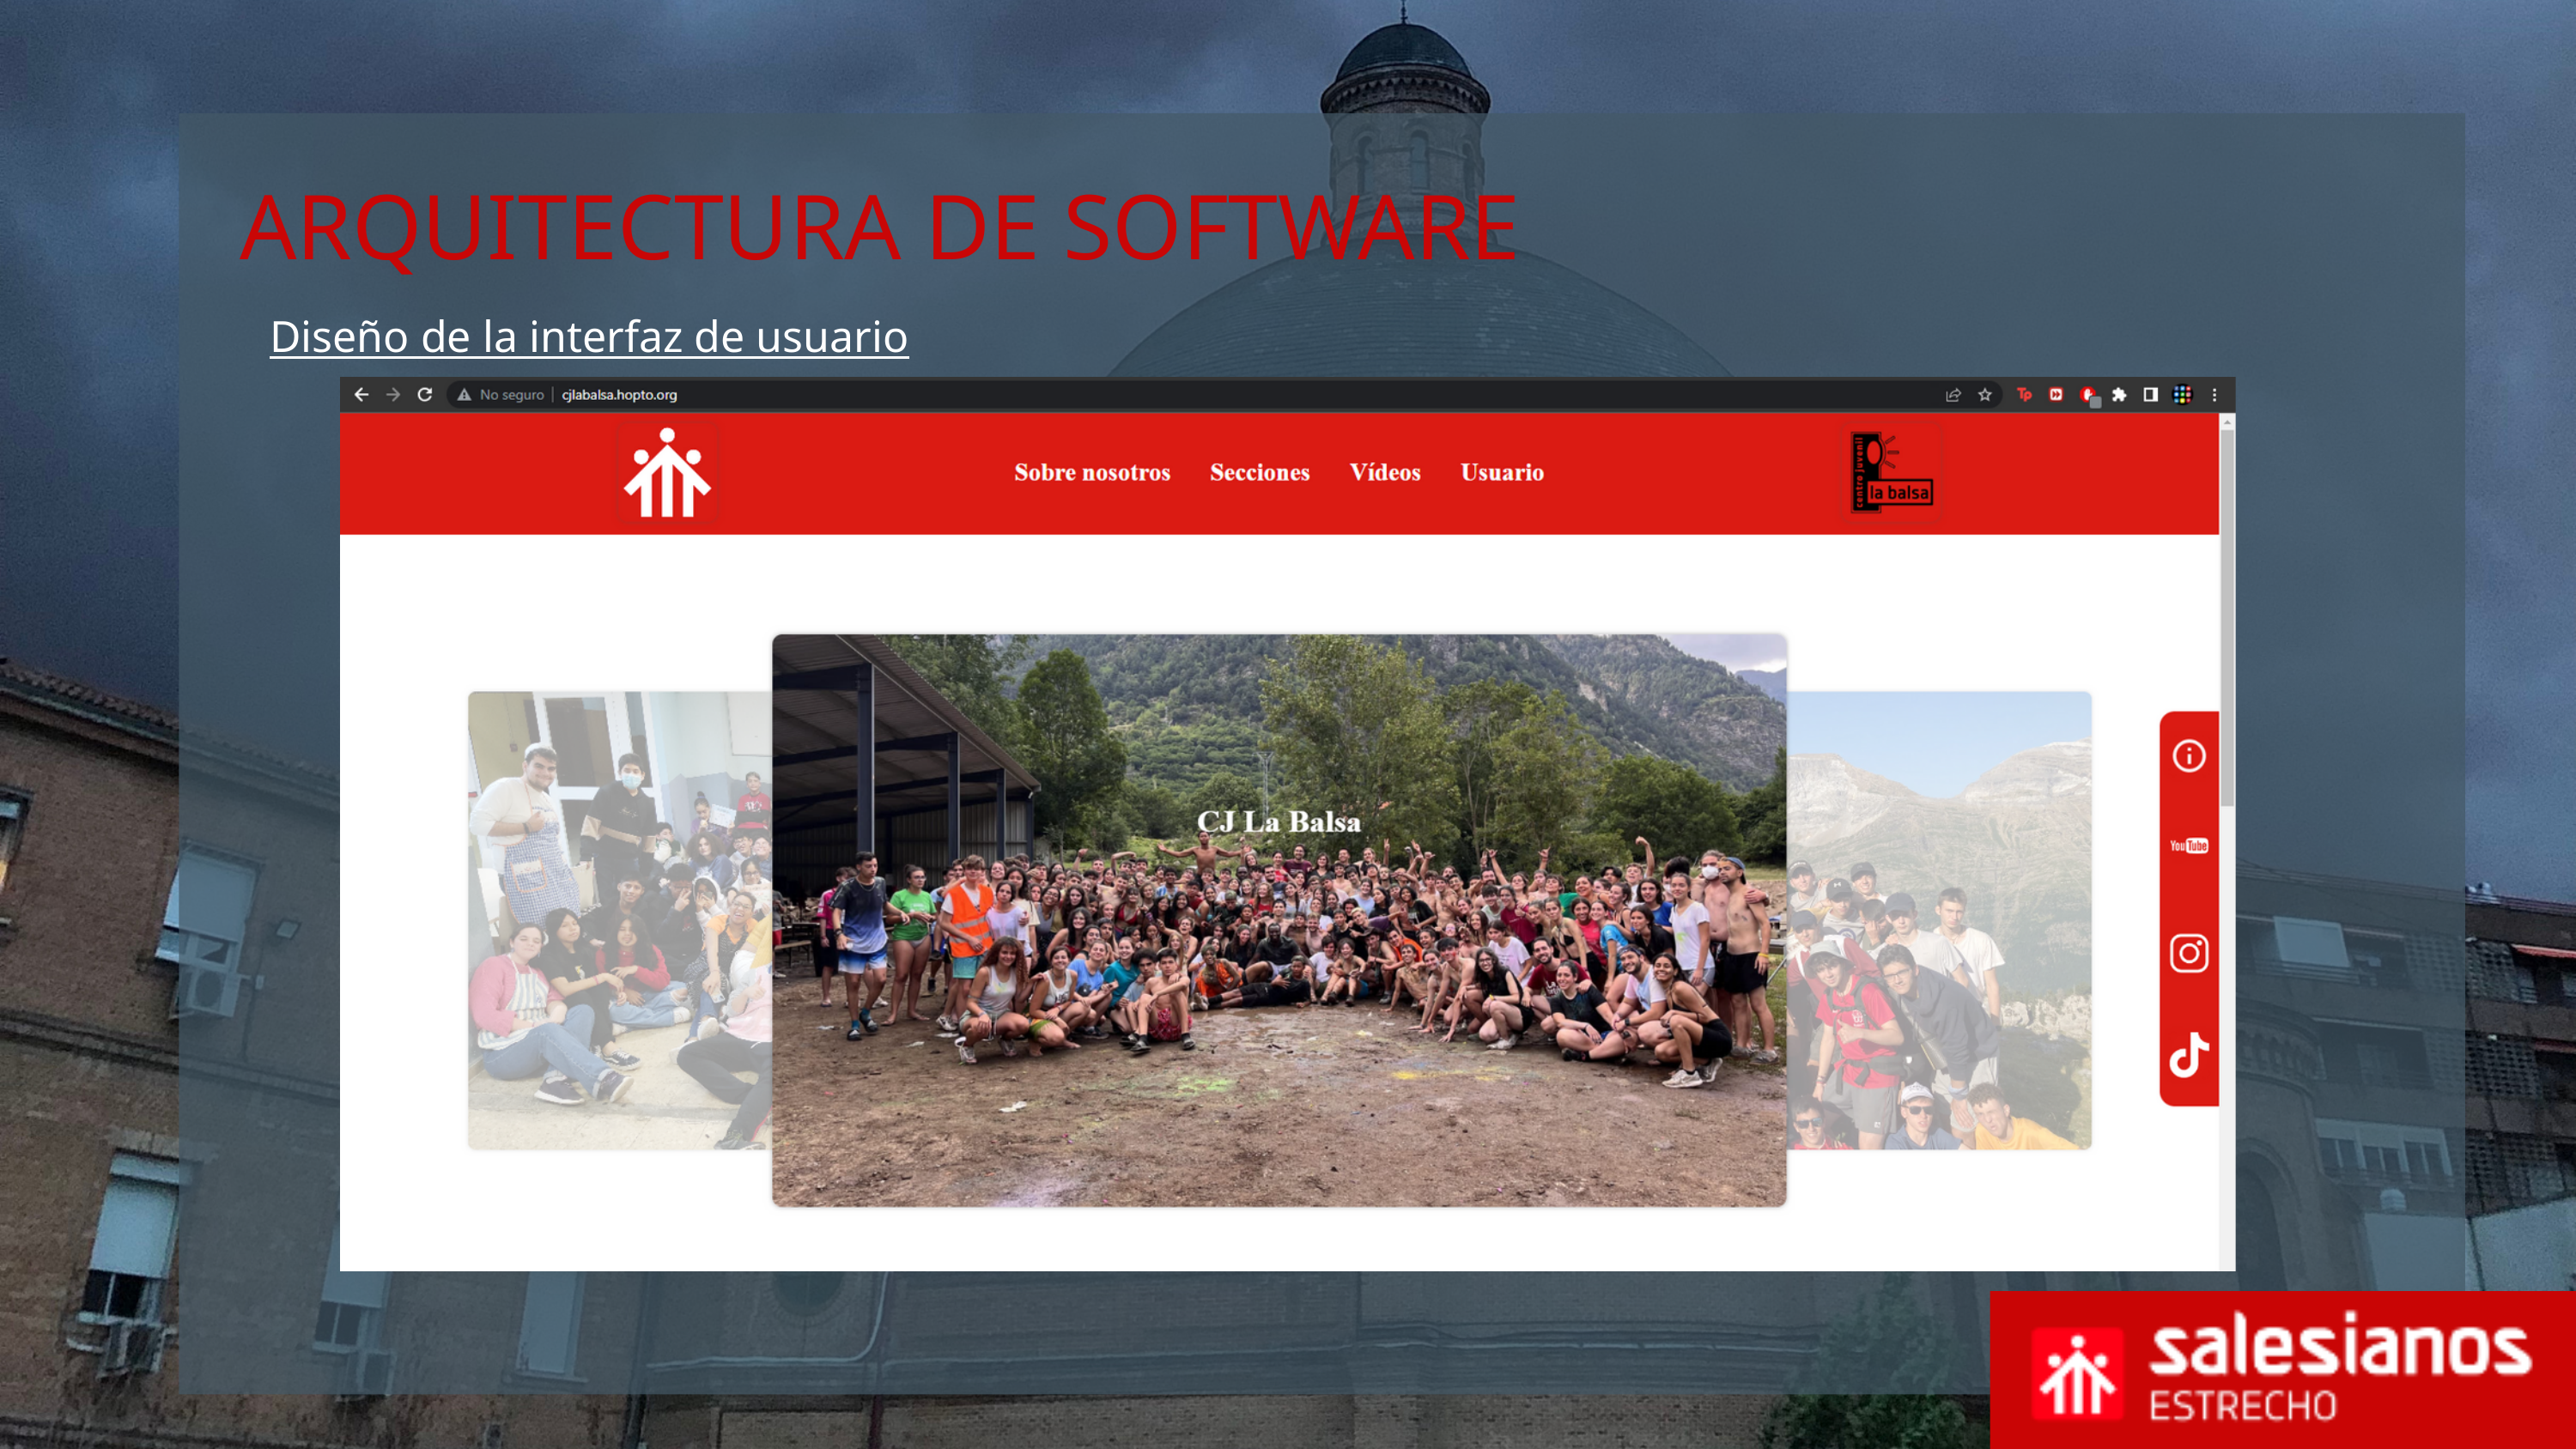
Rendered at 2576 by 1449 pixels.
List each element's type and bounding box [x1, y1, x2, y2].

picture [0, 0, 2576, 1449]
text_box [179, 112, 2466, 1395]
